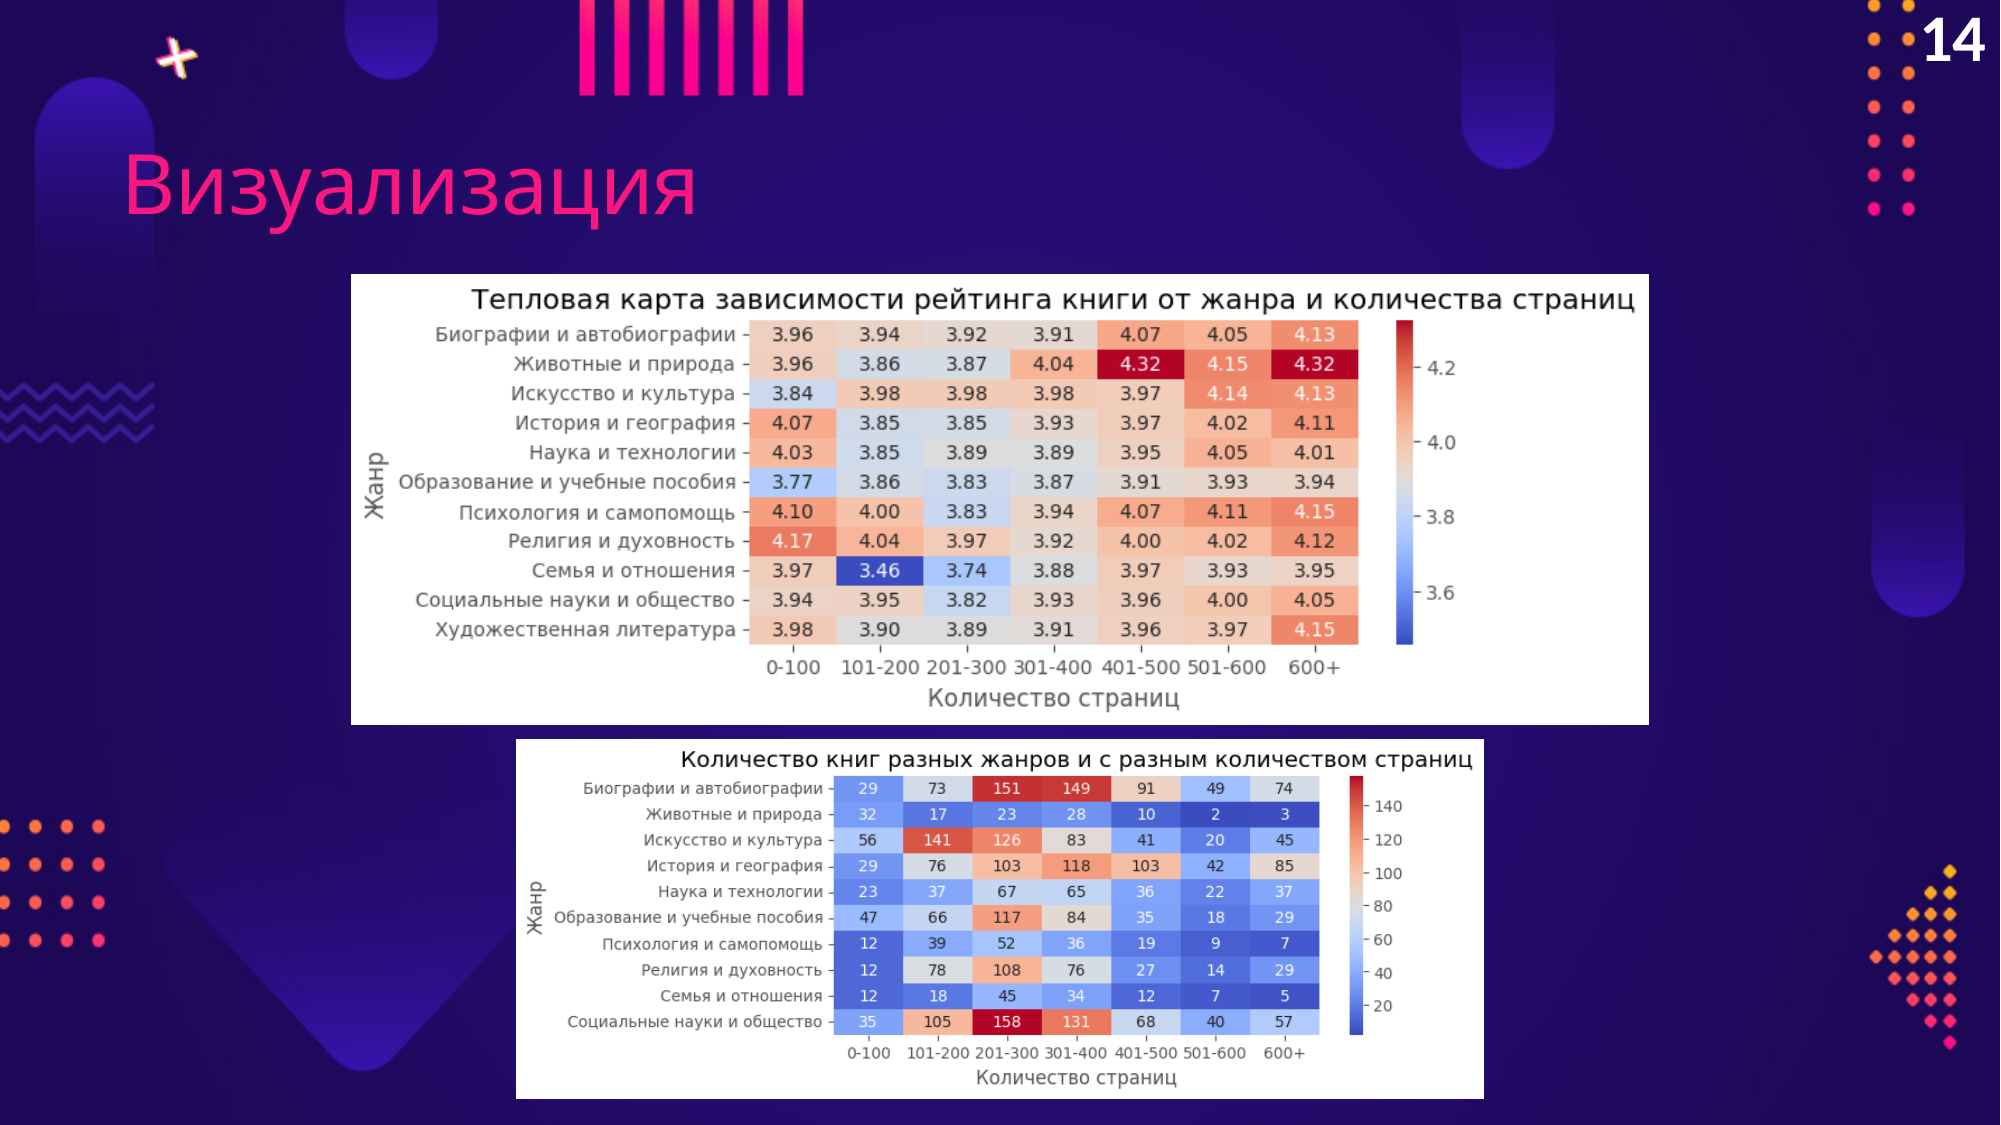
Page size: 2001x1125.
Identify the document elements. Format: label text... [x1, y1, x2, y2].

text_box 14 [1904, 0, 2000, 82]
text_box Визуализация [106, 123, 1894, 239]
picture [0, 0, 2000, 1125]
